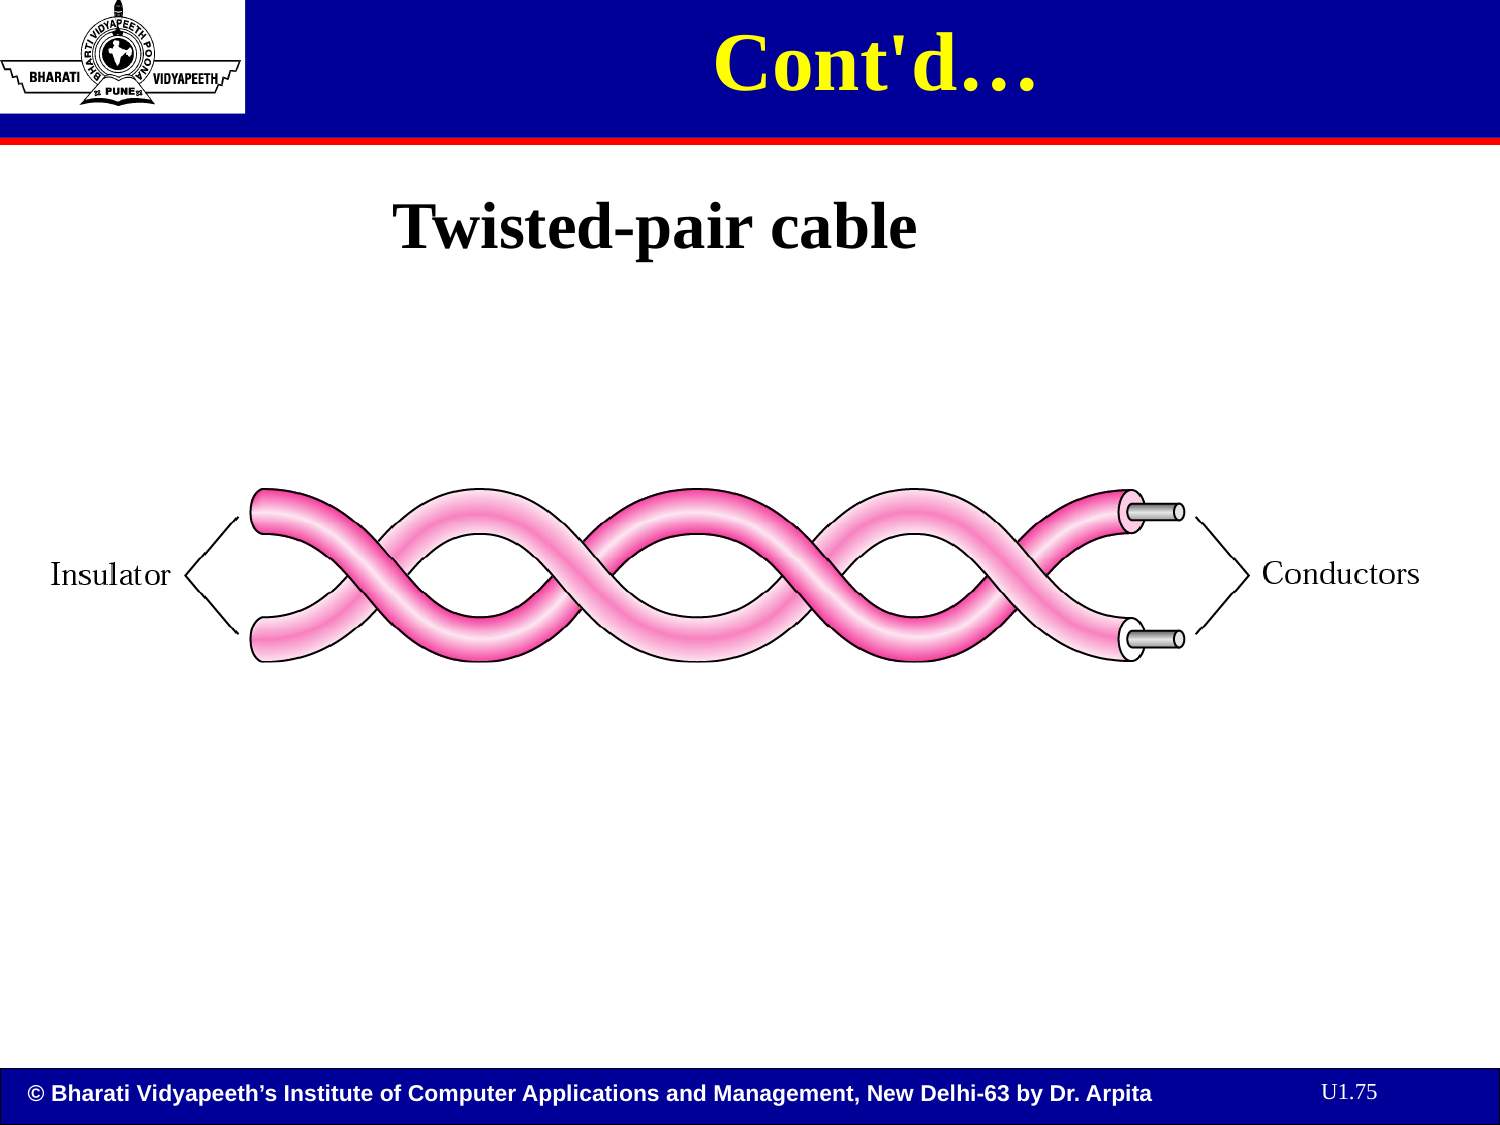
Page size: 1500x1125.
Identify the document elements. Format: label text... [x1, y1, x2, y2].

text_box Cont'd… [253, 0, 1500, 115]
text_box Twisted-pair cable [378, 174, 1179, 269]
picture [49, 487, 1421, 663]
picture [0, 0, 241, 106]
